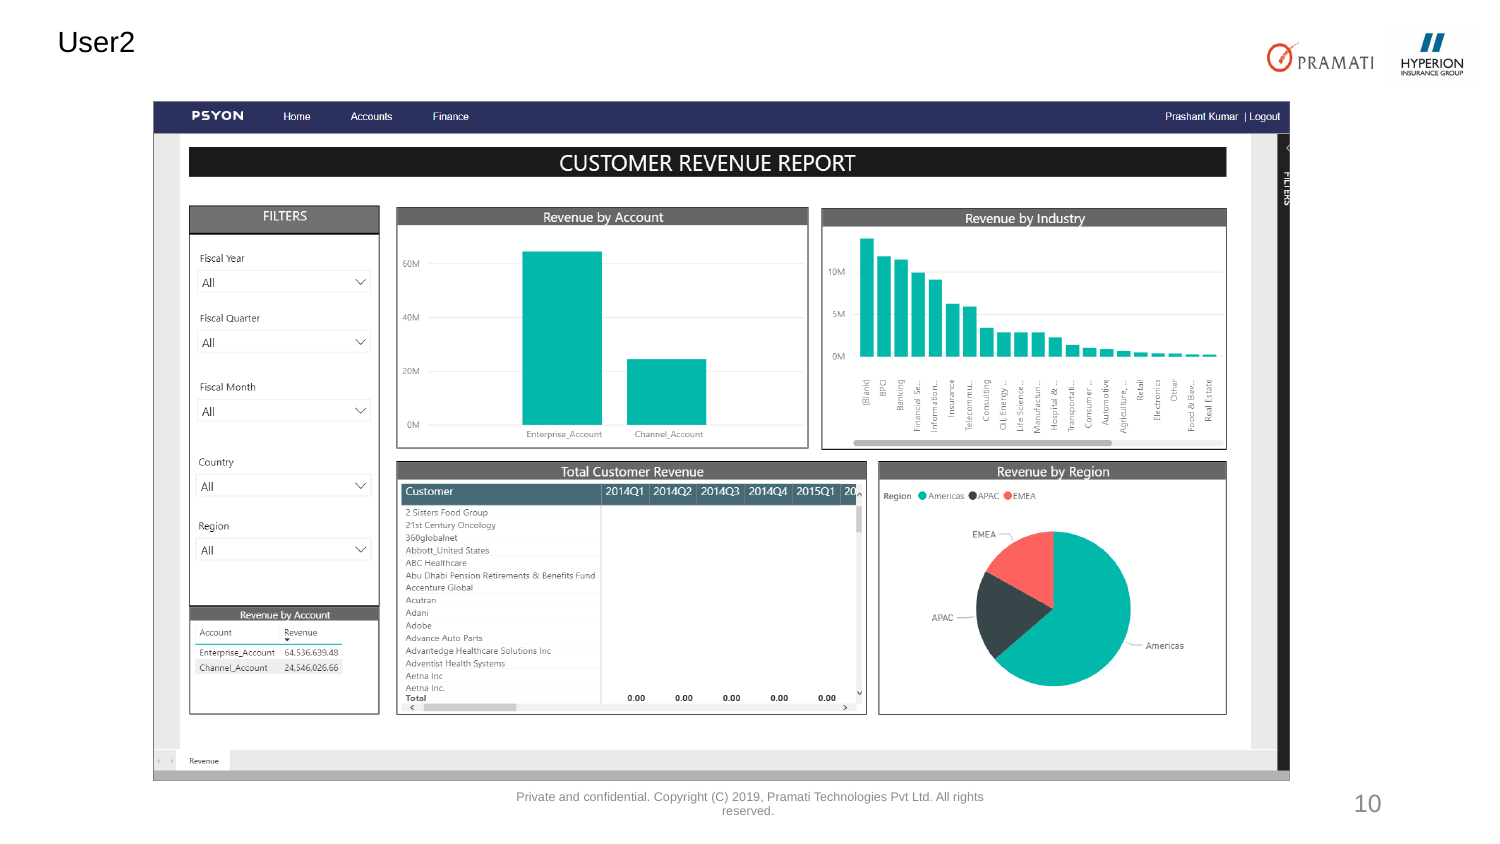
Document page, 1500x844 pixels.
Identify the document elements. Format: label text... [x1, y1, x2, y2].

picture [1389, 24, 1476, 85]
footer Private and confidential. Copyright (C) 2019, Pramati Technologies Pvt Ltd. All rights reserved. [496, 789, 1004, 827]
picture [1267, 42, 1377, 72]
picture [153, 100, 1290, 782]
slide_number 10 [1059, 782, 1397, 827]
text_box User2 [42, 16, 151, 66]
